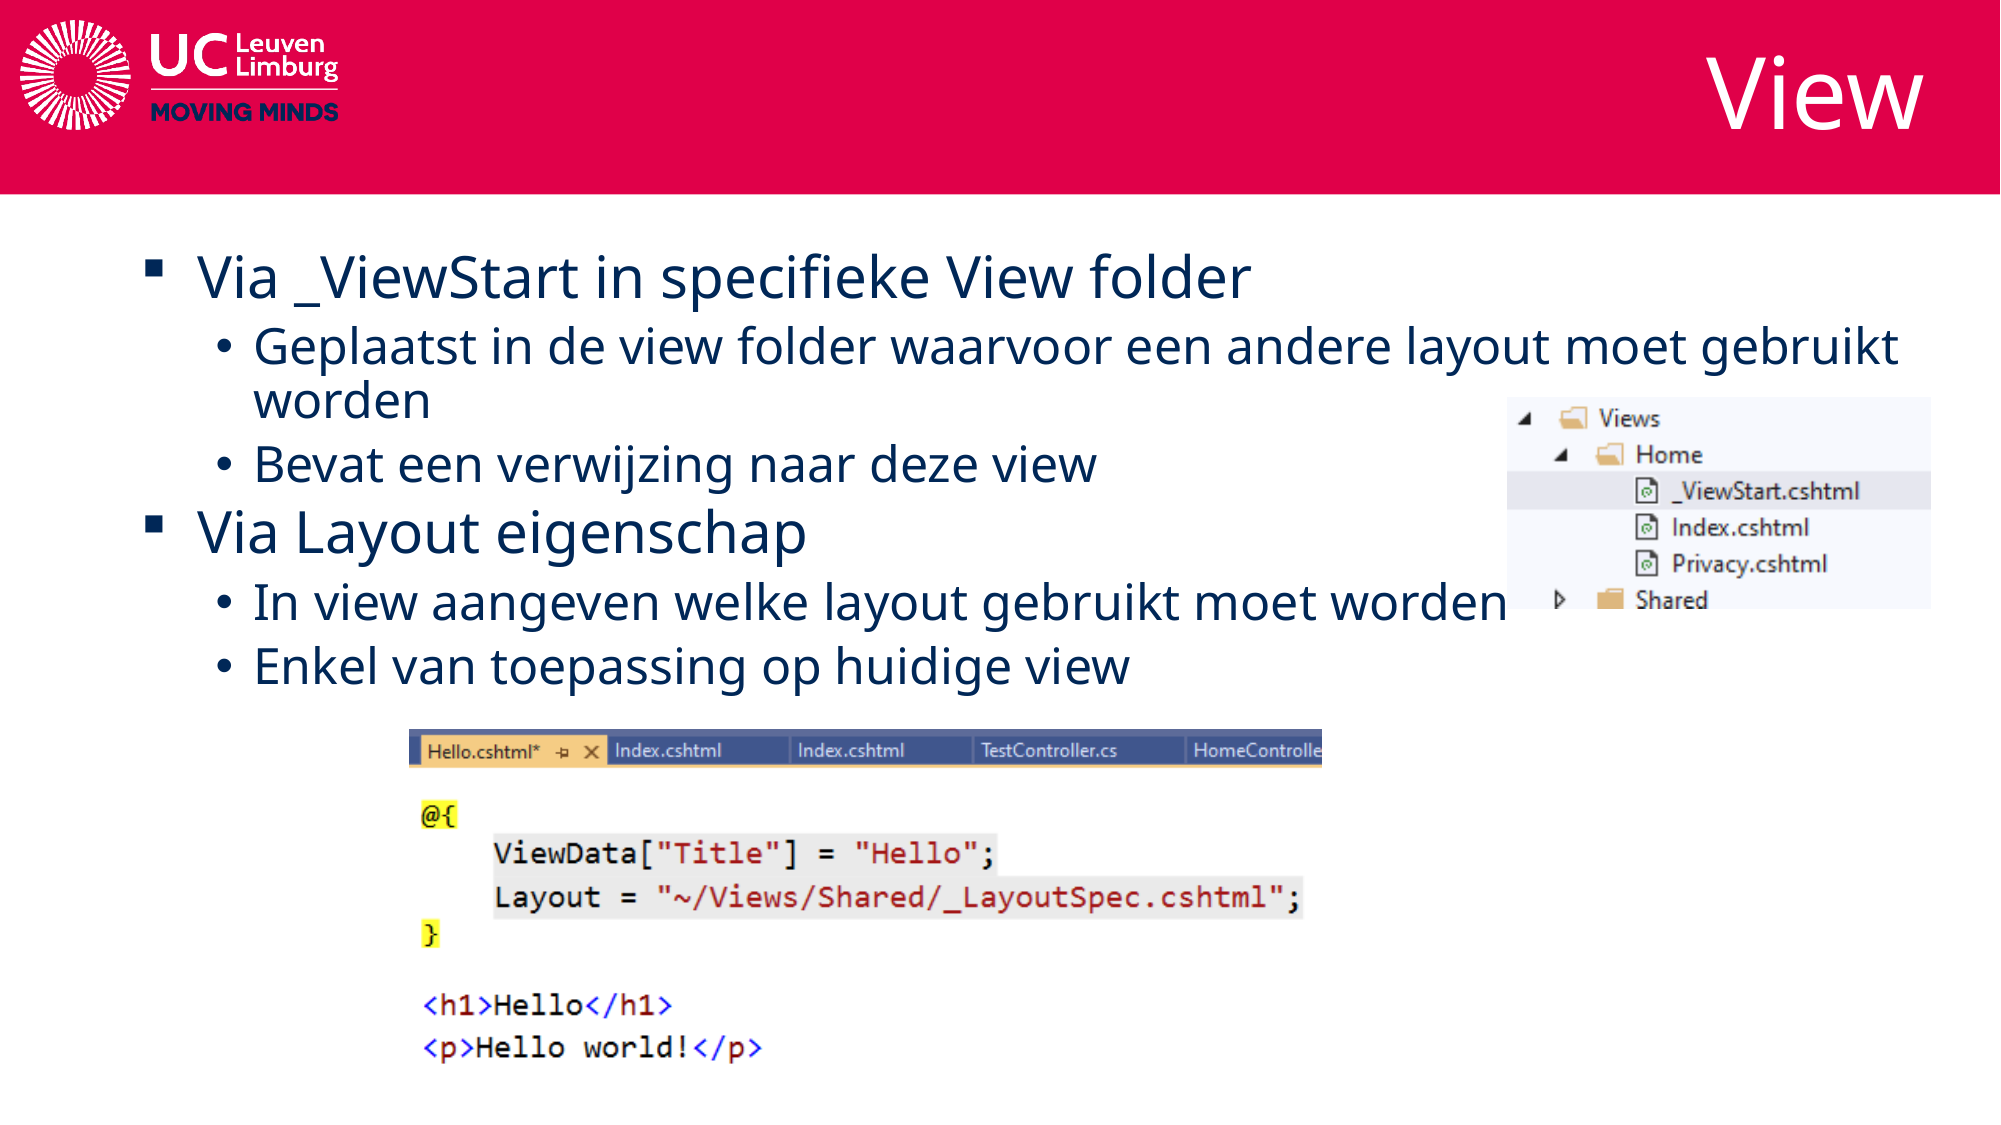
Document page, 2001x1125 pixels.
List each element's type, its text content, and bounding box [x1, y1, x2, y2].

title View [358, 0, 1940, 195]
picture [1507, 397, 1931, 609]
picture [409, 729, 1322, 1078]
picture [20, 20, 338, 130]
list Via _ViewStart in specifieke View folder Geplaatst in de view folder waarvoor een andere layout moet gebruikt worden Bevat een verwijzing naar deze view Via Layout eigenschap In view aangeven welke layout gebruikt moet worden Enkel van toepassing op huidige view [50, 240, 1940, 1078]
